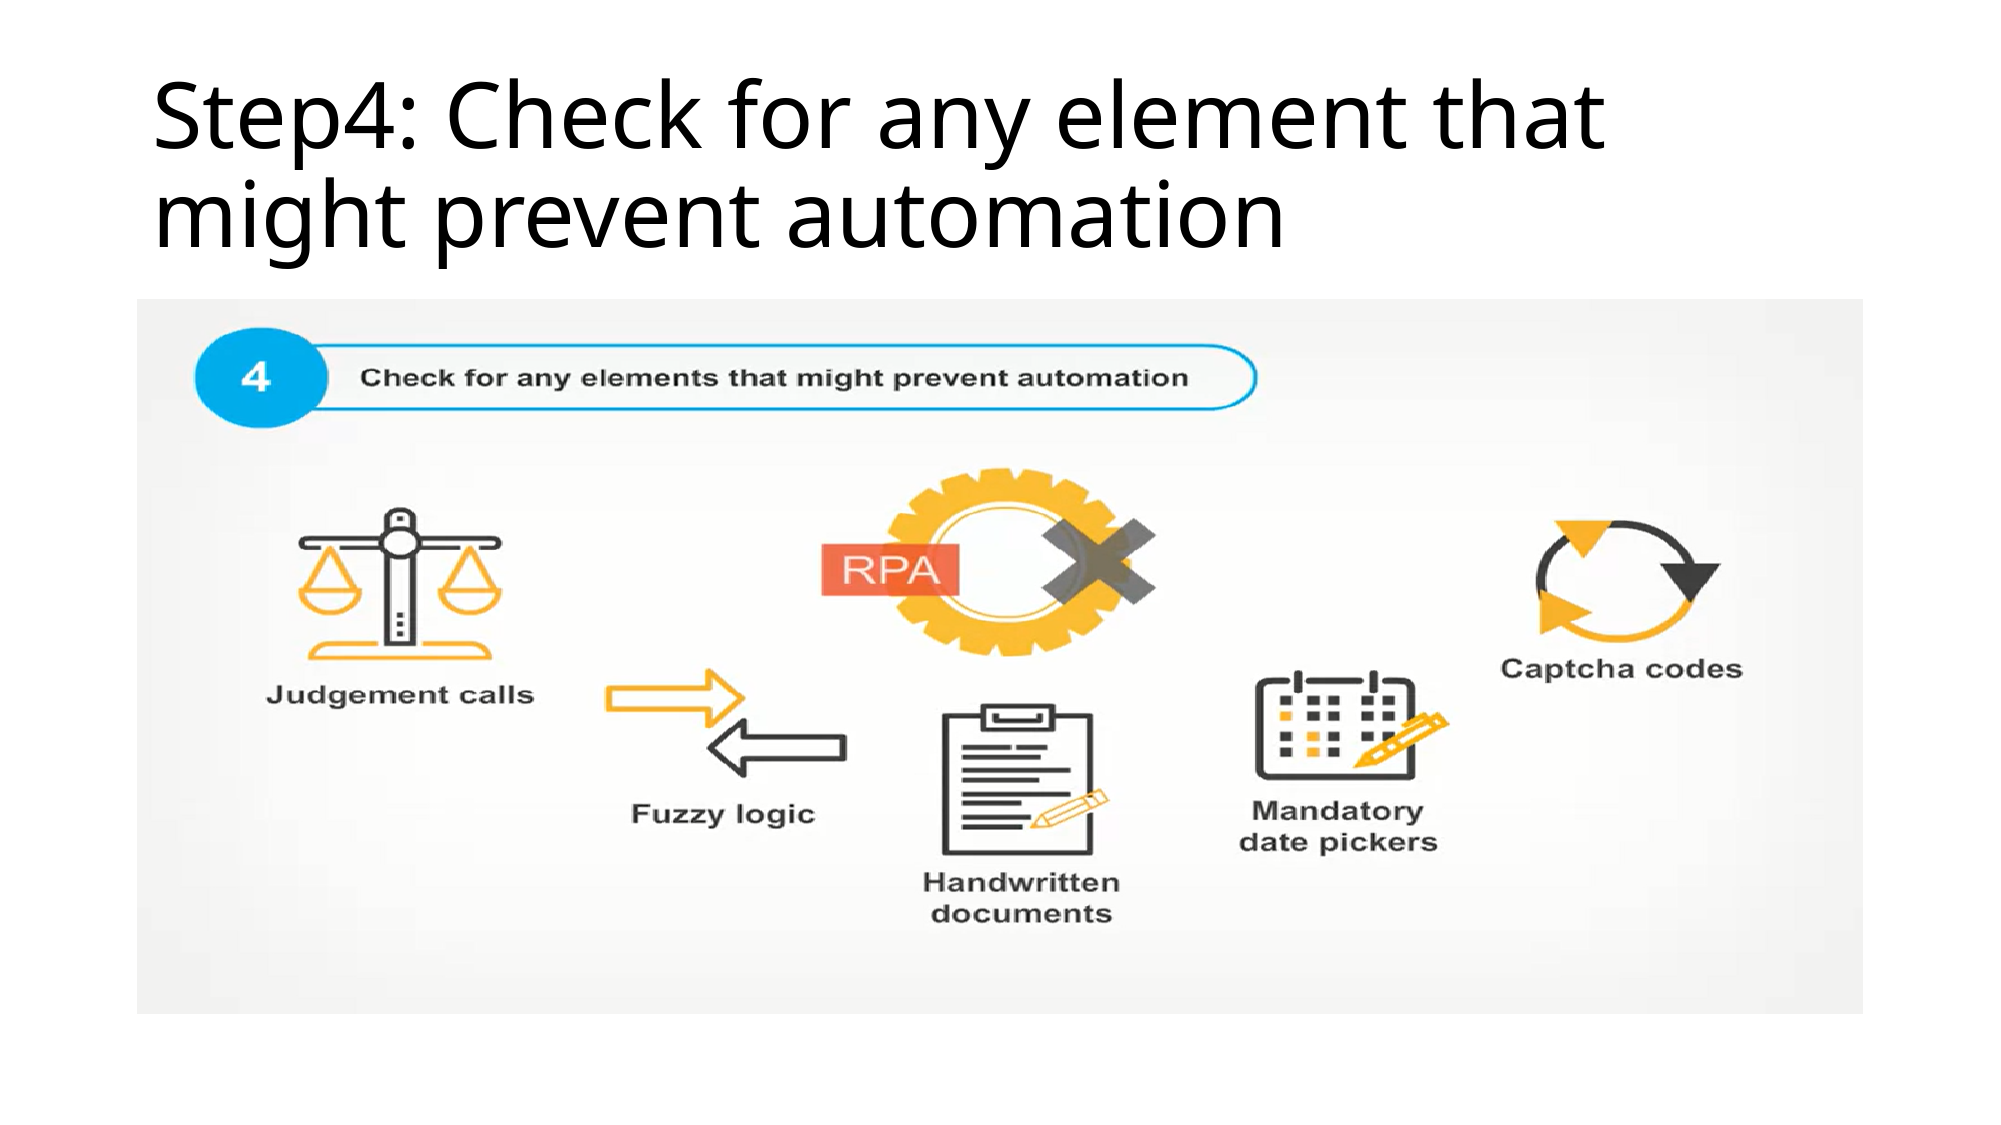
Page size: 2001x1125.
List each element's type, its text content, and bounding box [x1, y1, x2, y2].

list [137, 299, 1863, 1014]
title Step4: Check for any element that might prevent automation [137, 59, 1863, 278]
